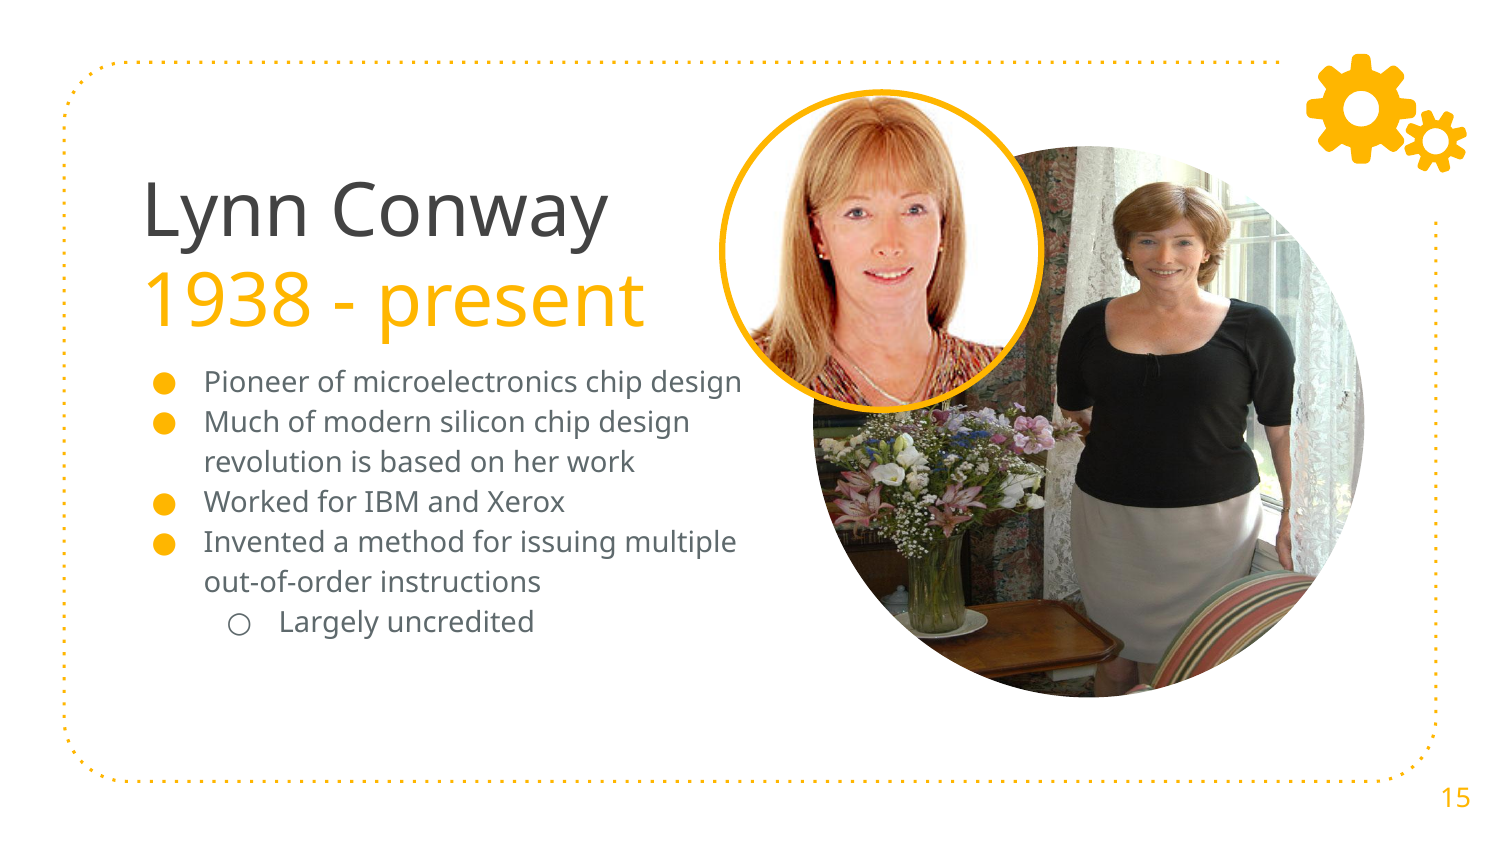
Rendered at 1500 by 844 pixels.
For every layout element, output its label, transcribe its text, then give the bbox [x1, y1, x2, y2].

title Lynn Conway 1938 - present [126, 146, 716, 287]
picture [721, 92, 1365, 698]
list Pioneer of microelectronics chip design Much of modern silicon chip design revolution is based on her work Worked for IBM and Xerox Invented a method for issuing multiple out-of-order instructions Largely uncredited [113, 342, 807, 661]
slide_number ‹#› [1411, 753, 1500, 844]
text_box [1306, 53, 1467, 173]
